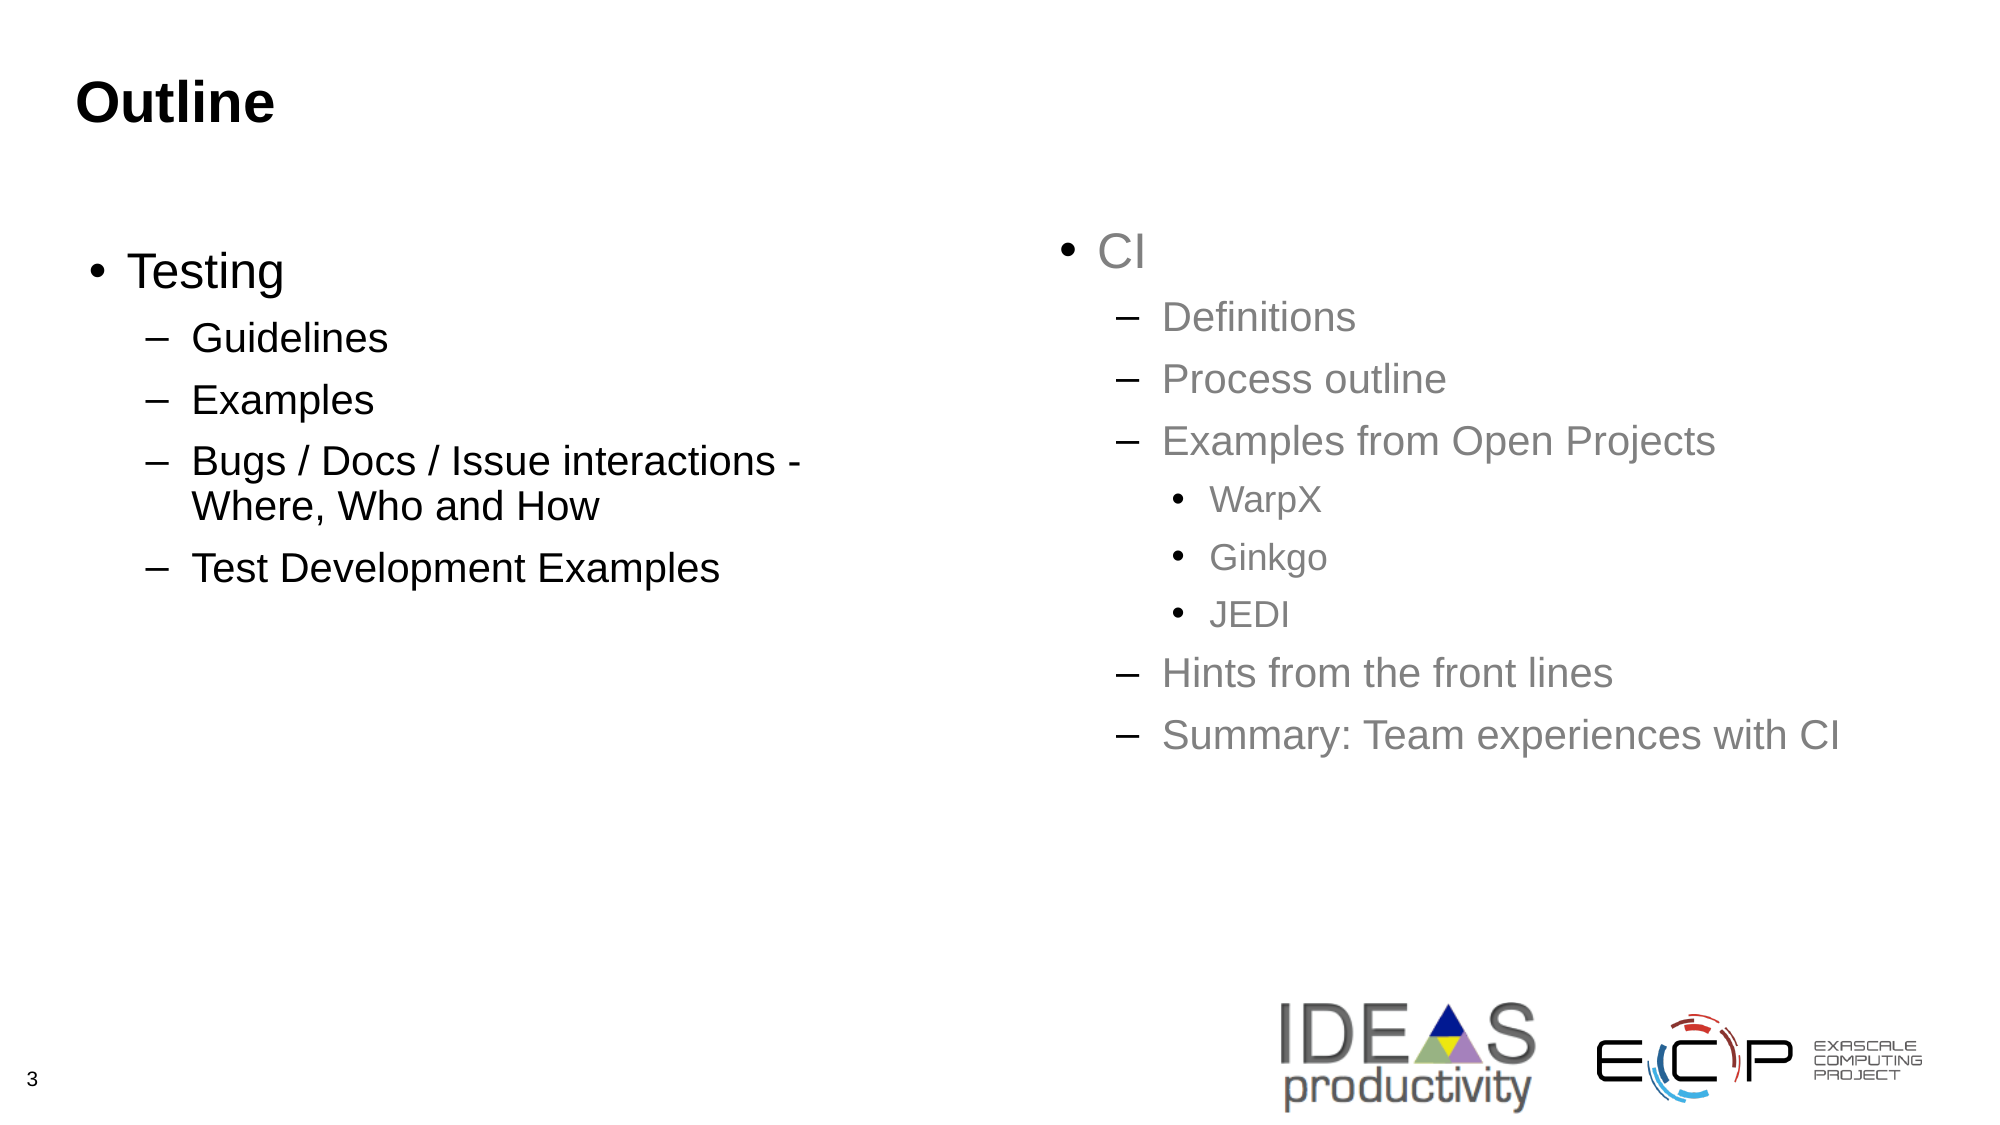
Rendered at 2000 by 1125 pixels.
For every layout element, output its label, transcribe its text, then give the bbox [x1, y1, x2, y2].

title Outline [59, 67, 1926, 218]
picture [1597, 1014, 1922, 1103]
picture [1280, 1002, 1537, 1114]
text_box CI Definitions Process outline Examples from Open Projects WarpX Ginkgo JEDI Hints from the front lines Summary: Team experiences with CI [1044, 217, 1862, 931]
list Testing Guidelines Examples Bugs / Docs / Issue interactions - Where, Who and How Test Development Examples [73, 238, 906, 991]
